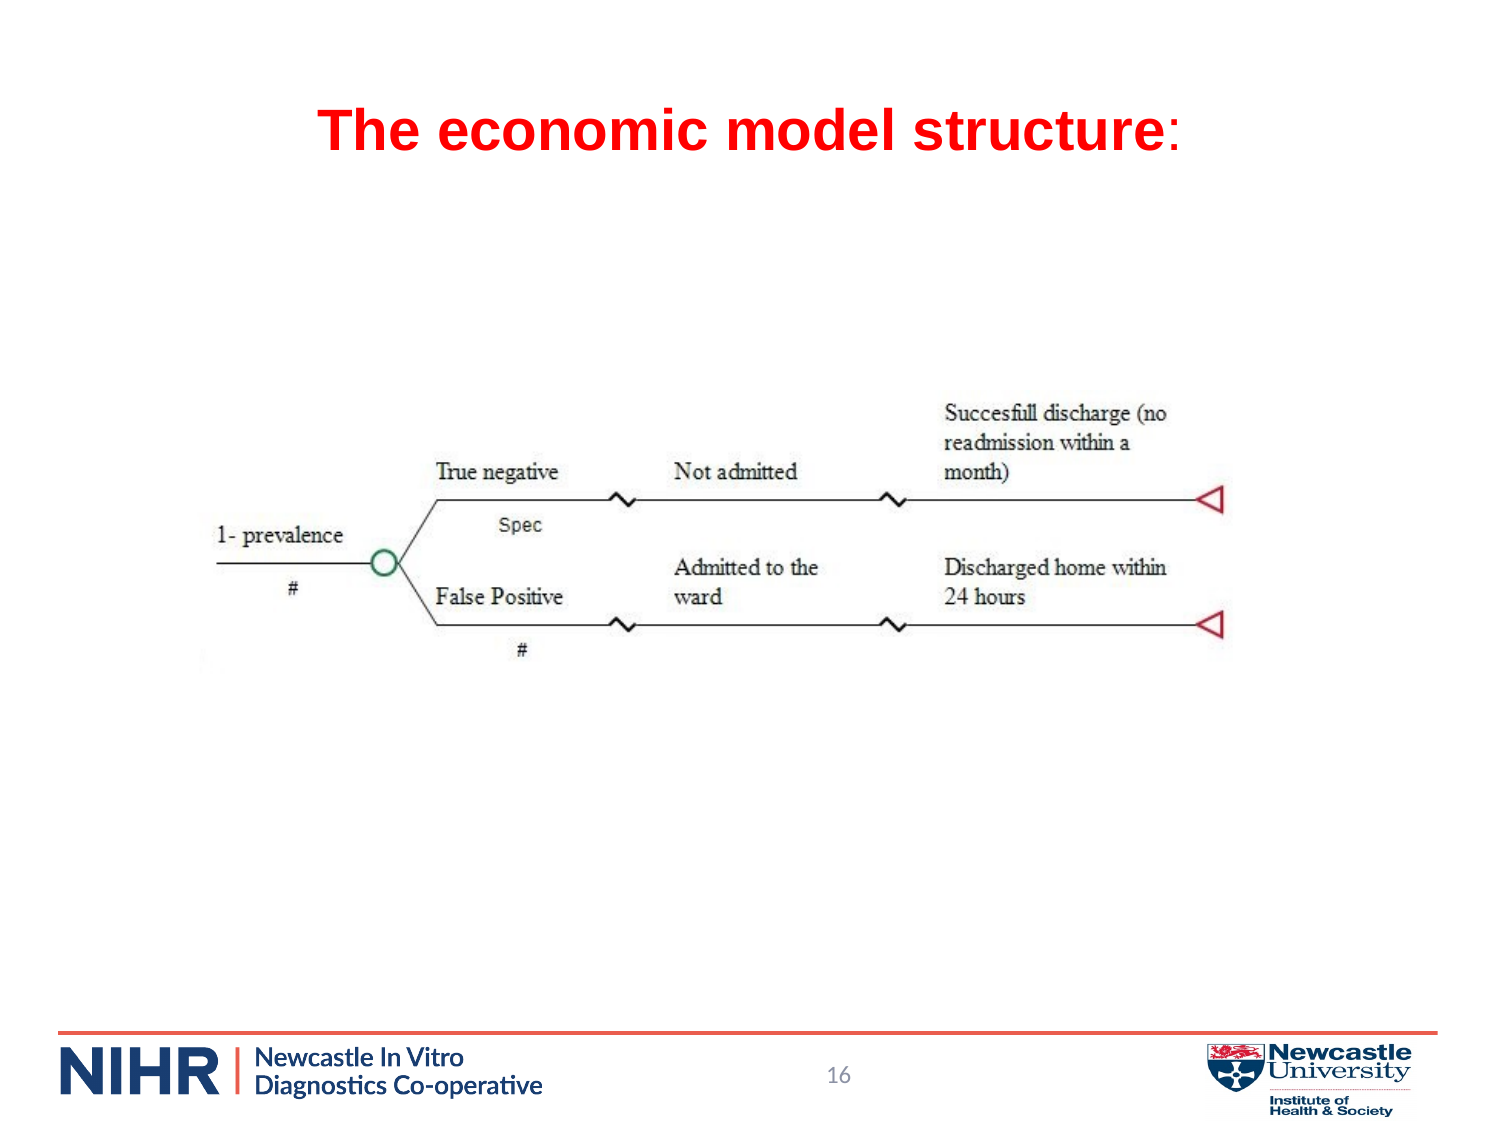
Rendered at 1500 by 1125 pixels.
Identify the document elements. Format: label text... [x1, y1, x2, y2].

title The economic model structure: [103, 59, 1397, 204]
picture [1205, 1036, 1417, 1121]
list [126, 390, 1325, 674]
slide_number 16 [670, 1043, 1008, 1103]
picture [60, 1046, 542, 1100]
